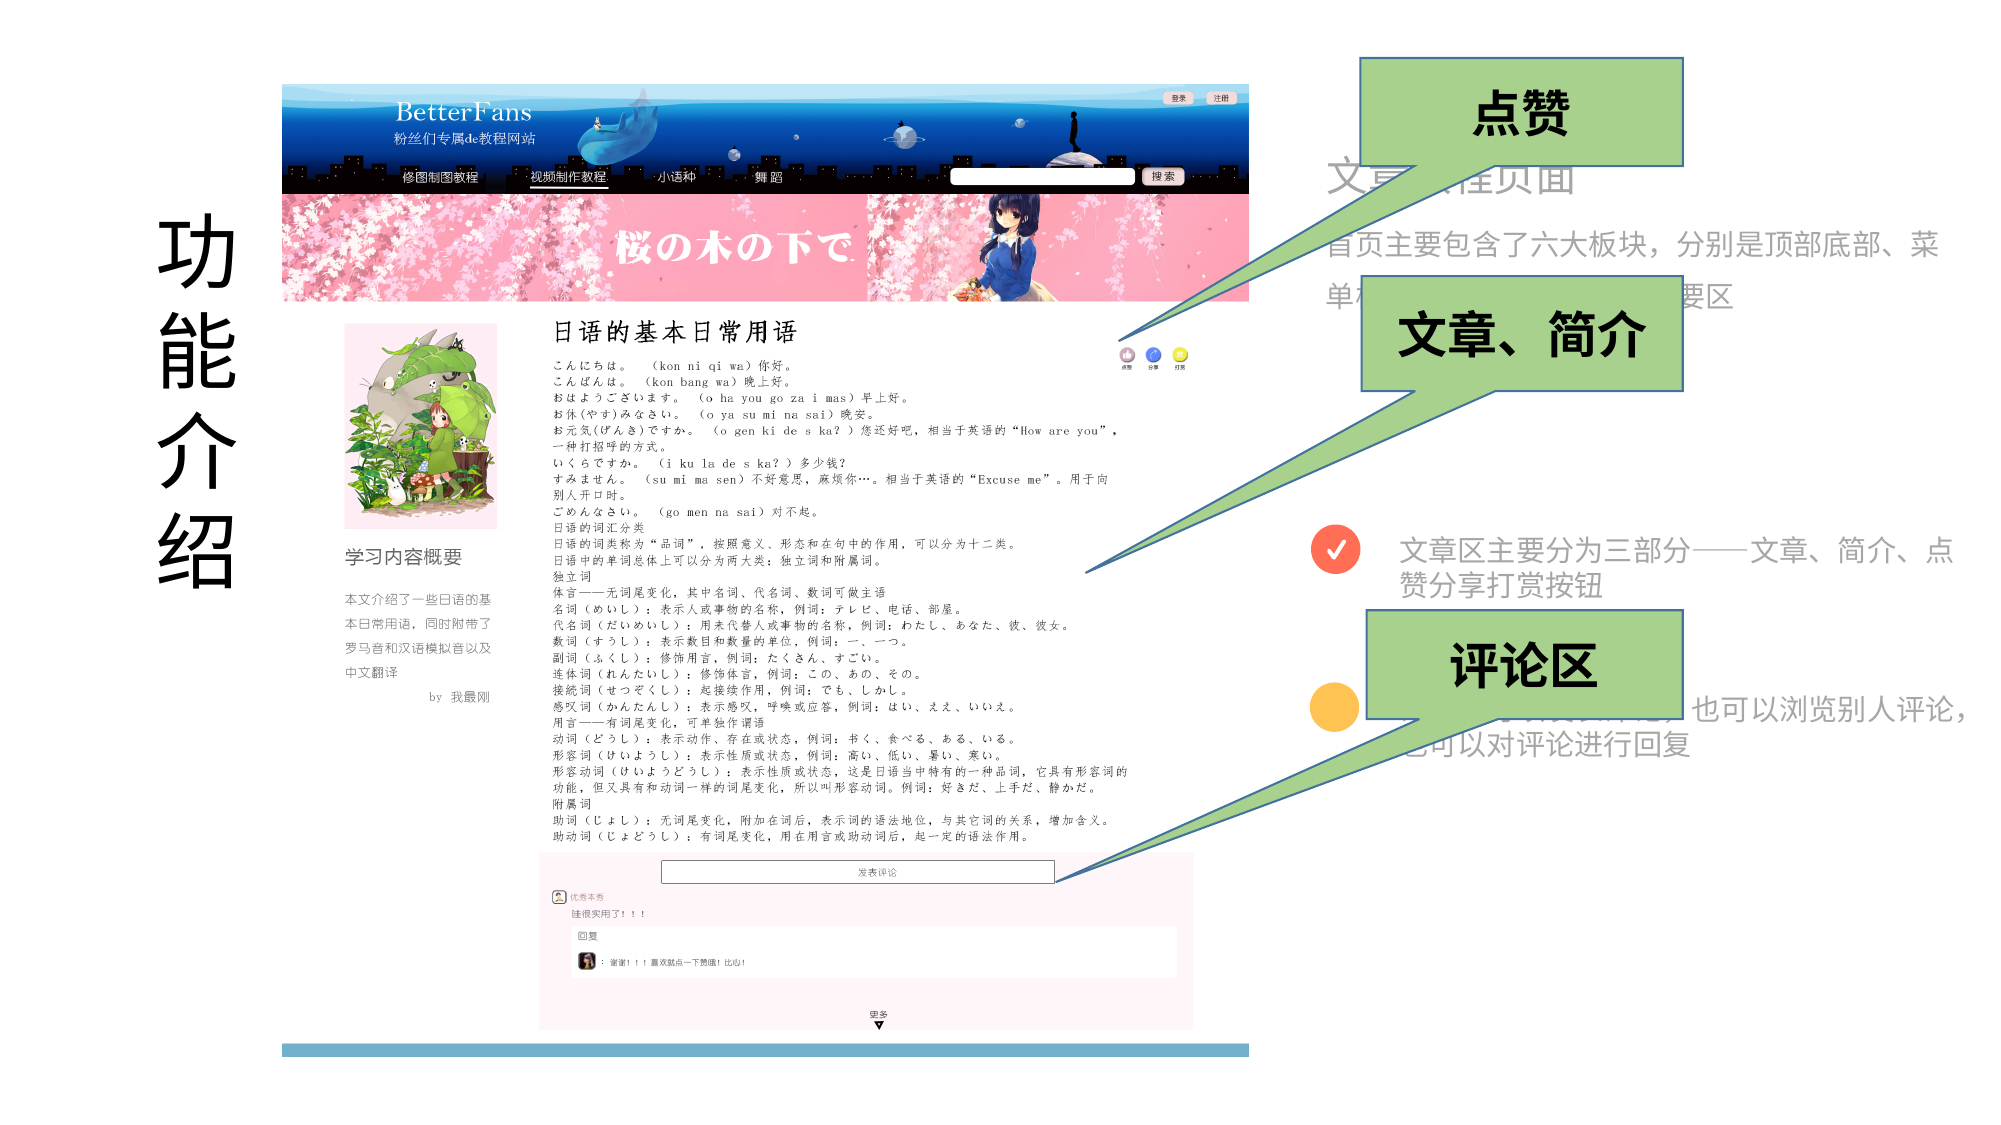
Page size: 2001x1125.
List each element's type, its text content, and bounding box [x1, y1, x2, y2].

text_box 点赞 [1249, 226, 1310, 282]
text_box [1309, 524, 1980, 770]
text_box 功能介绍 [140, 191, 219, 607]
picture [282, 84, 1249, 1057]
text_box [1310, 142, 1980, 317]
text_box 文章、简介 [1249, 317, 1684, 502]
text_box 点赞 [1359, 56, 1684, 142]
text_box 评论区 [1249, 767, 1364, 813]
